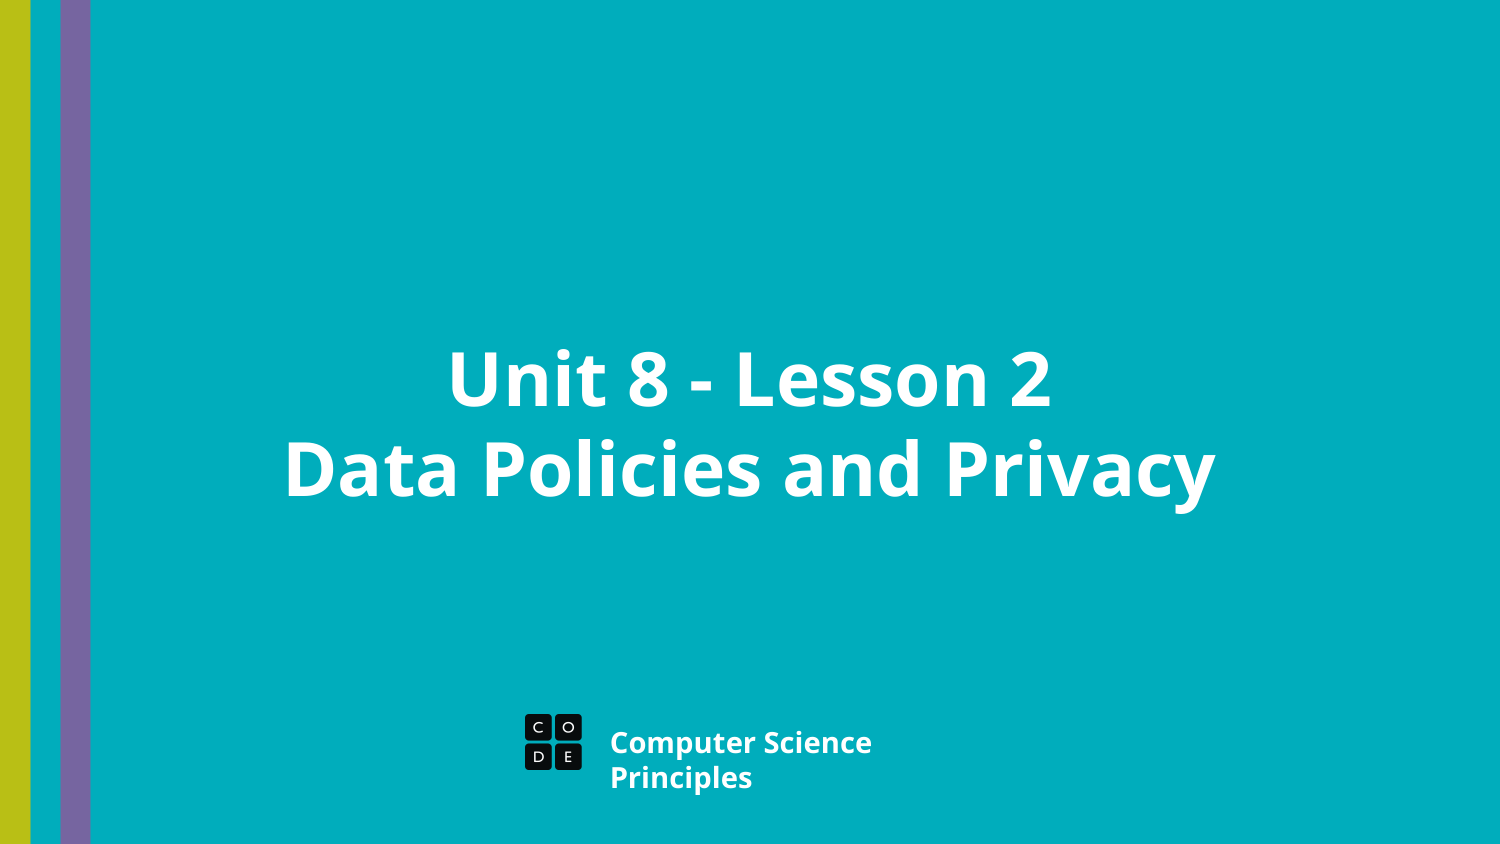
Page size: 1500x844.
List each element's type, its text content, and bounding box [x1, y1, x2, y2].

text_box Computer Science Principles [594, 709, 1026, 810]
picture [0, 0, 1500, 844]
text_box Unit 8 - Lesson 2 Data Policies and Privacy [51, 352, 1449, 491]
